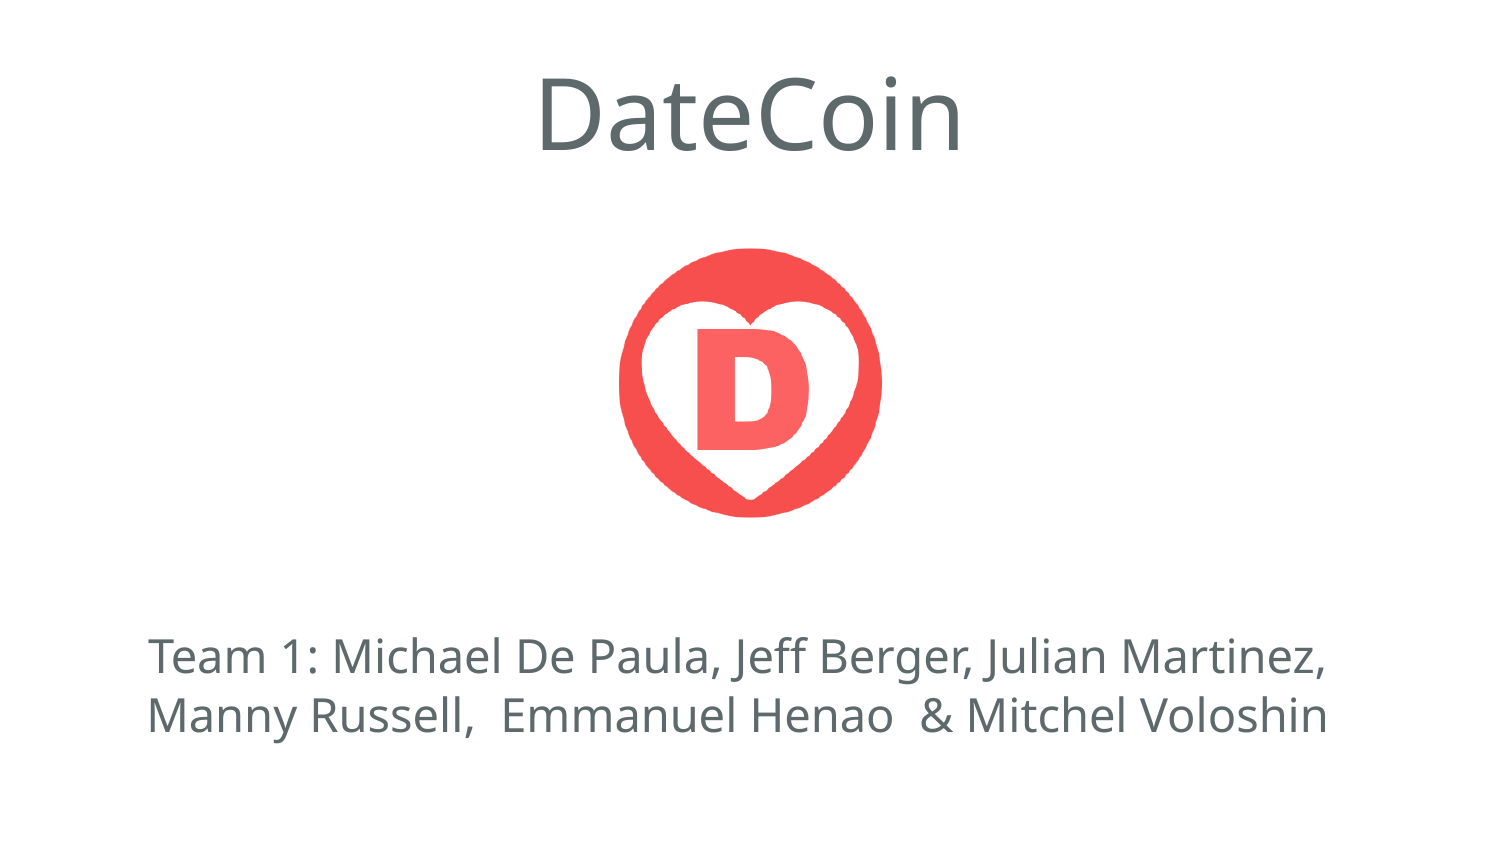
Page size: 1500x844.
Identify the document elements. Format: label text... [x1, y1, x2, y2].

subtitle Team 1: Michael De Paula, Jeff Berger, Julian Martinez, Manny Russell, Emmanuel Henao & Mitchel Voloshin [73, 608, 1403, 755]
title DateCoin [89, 0, 1411, 255]
picture [541, 175, 959, 592]
